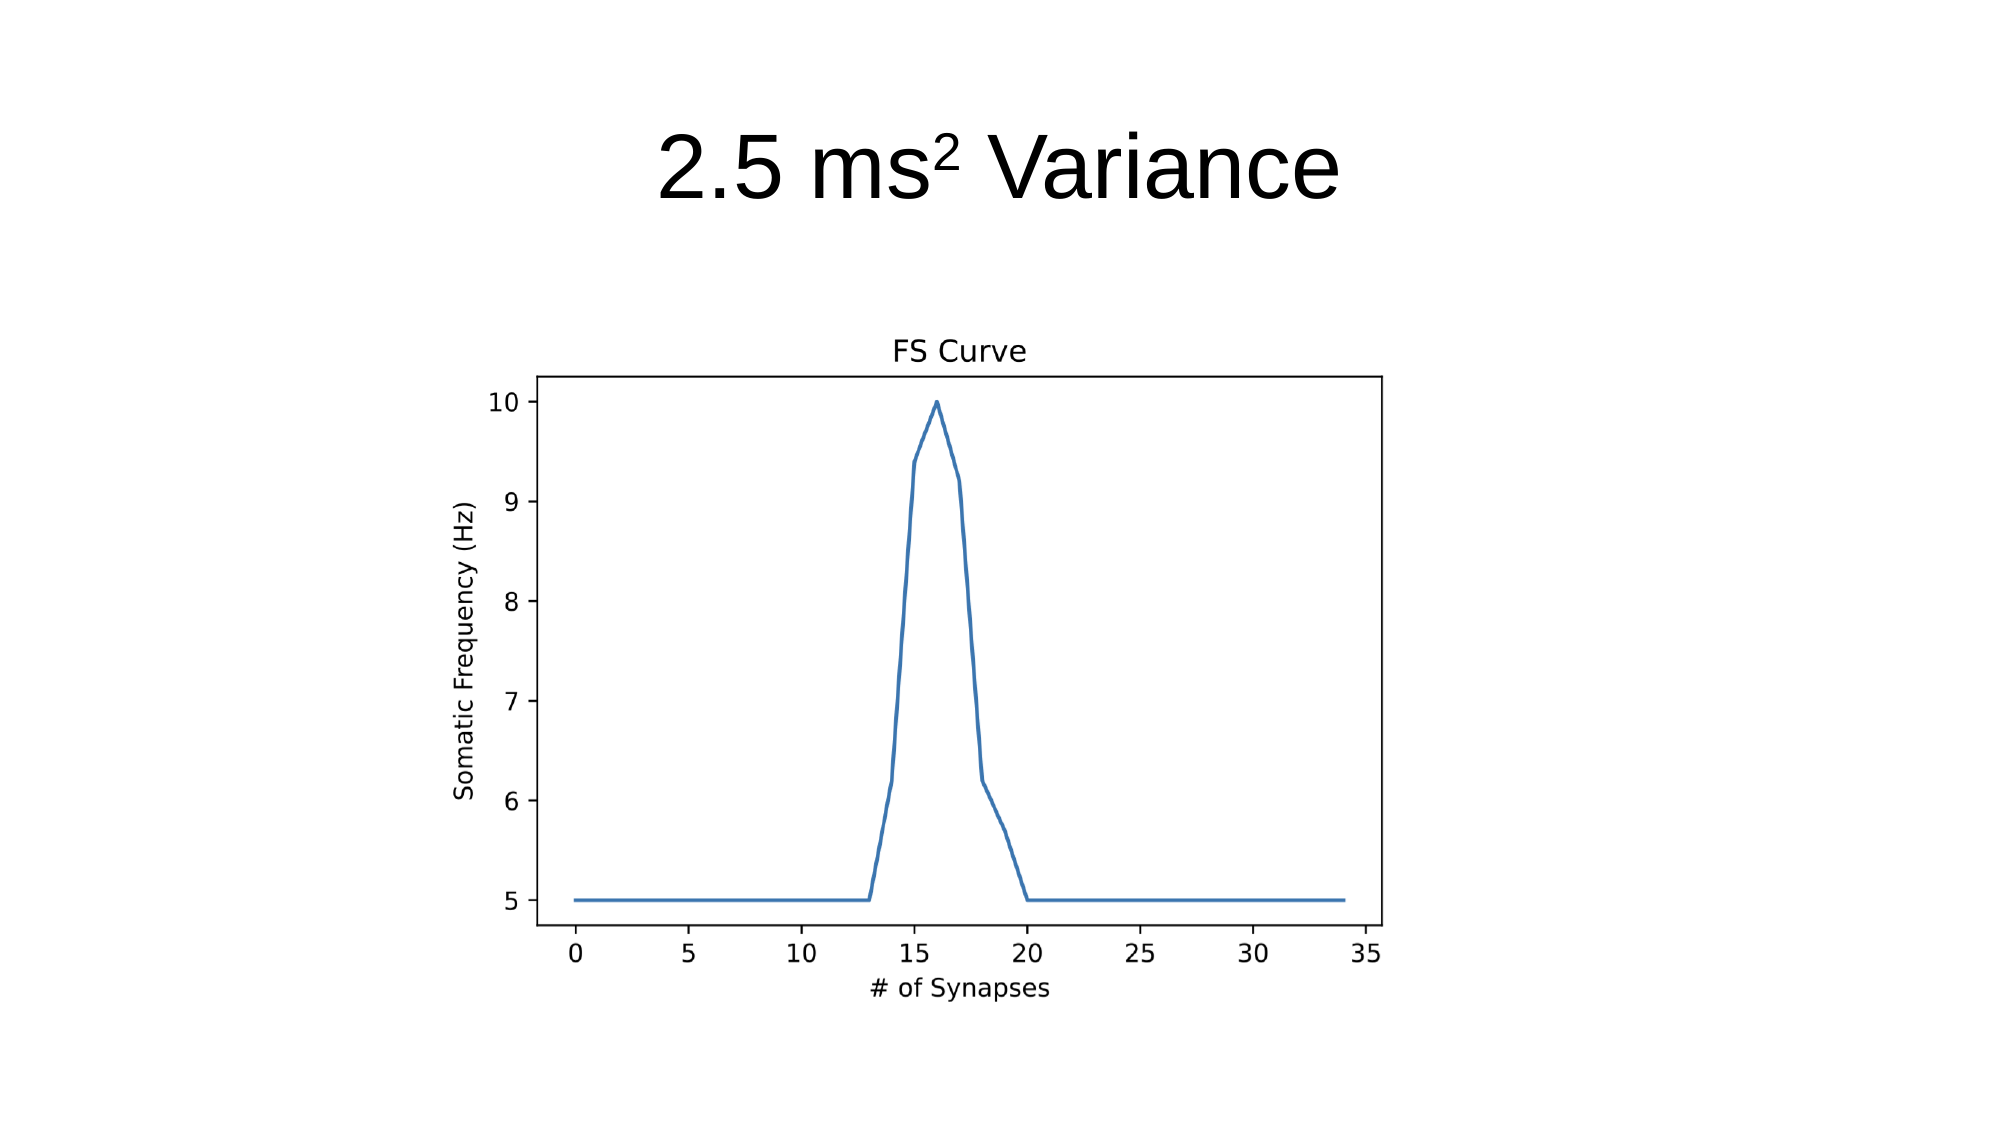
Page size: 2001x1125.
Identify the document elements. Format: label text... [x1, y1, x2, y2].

title 2.5 ms2 Variance [137, 59, 1863, 278]
picture [406, 313, 1434, 1018]
